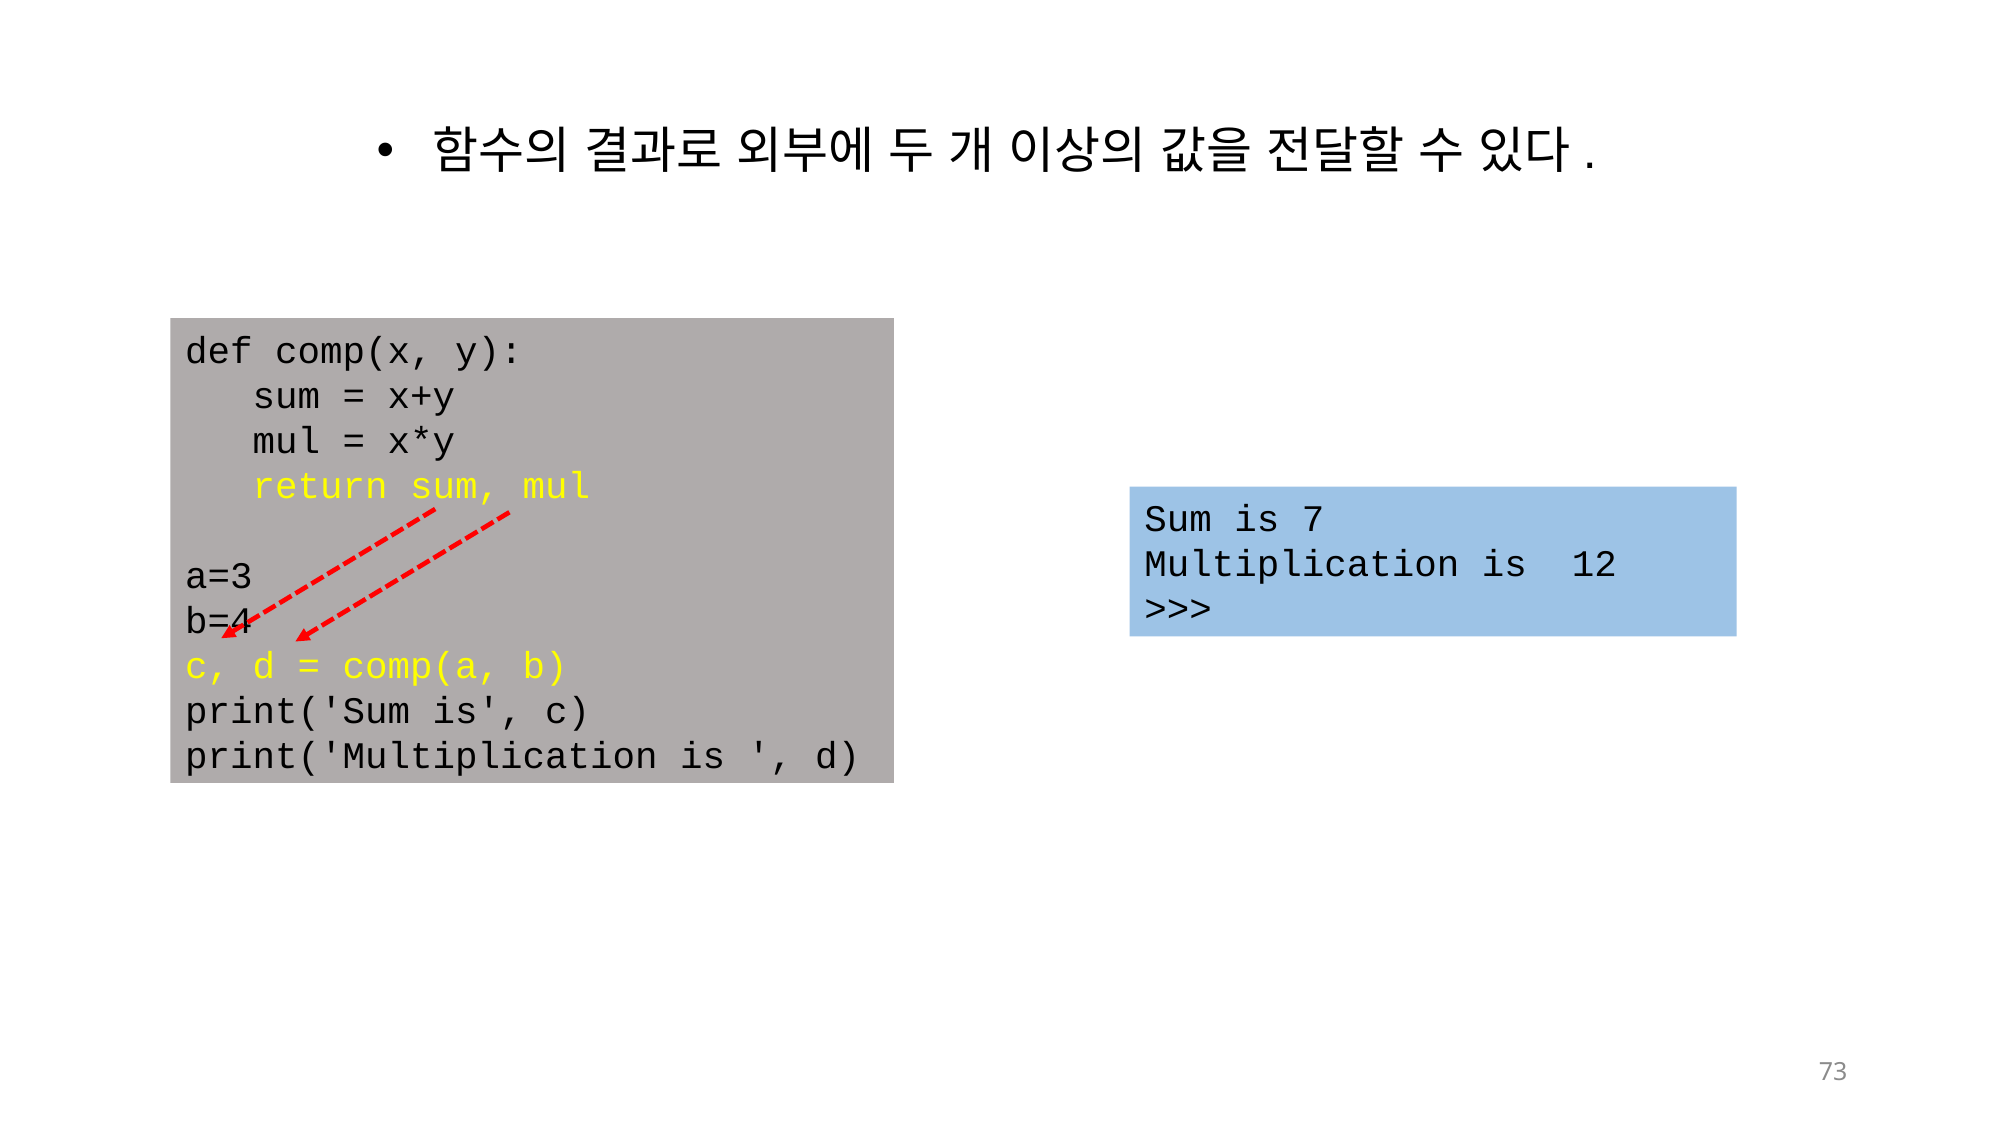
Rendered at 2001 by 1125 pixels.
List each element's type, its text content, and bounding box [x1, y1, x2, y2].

text_box Sum is 7 Multiplication is 12 >>> [1129, 486, 1737, 637]
slide_number 73 [1789, 1042, 1863, 1103]
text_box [295, 512, 510, 642]
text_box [221, 508, 436, 639]
text_box 함수의 결과로 외부에 두 개 이상의 값을 전달할 수 있다. [361, 81, 1612, 187]
text_box def comp(x, y): sum = x+y mul = x*y return sum, mul a=3 b=4 c, d = comp(a, b) print('Sum is', c) print('Multiplication is ', d) [170, 318, 894, 783]
